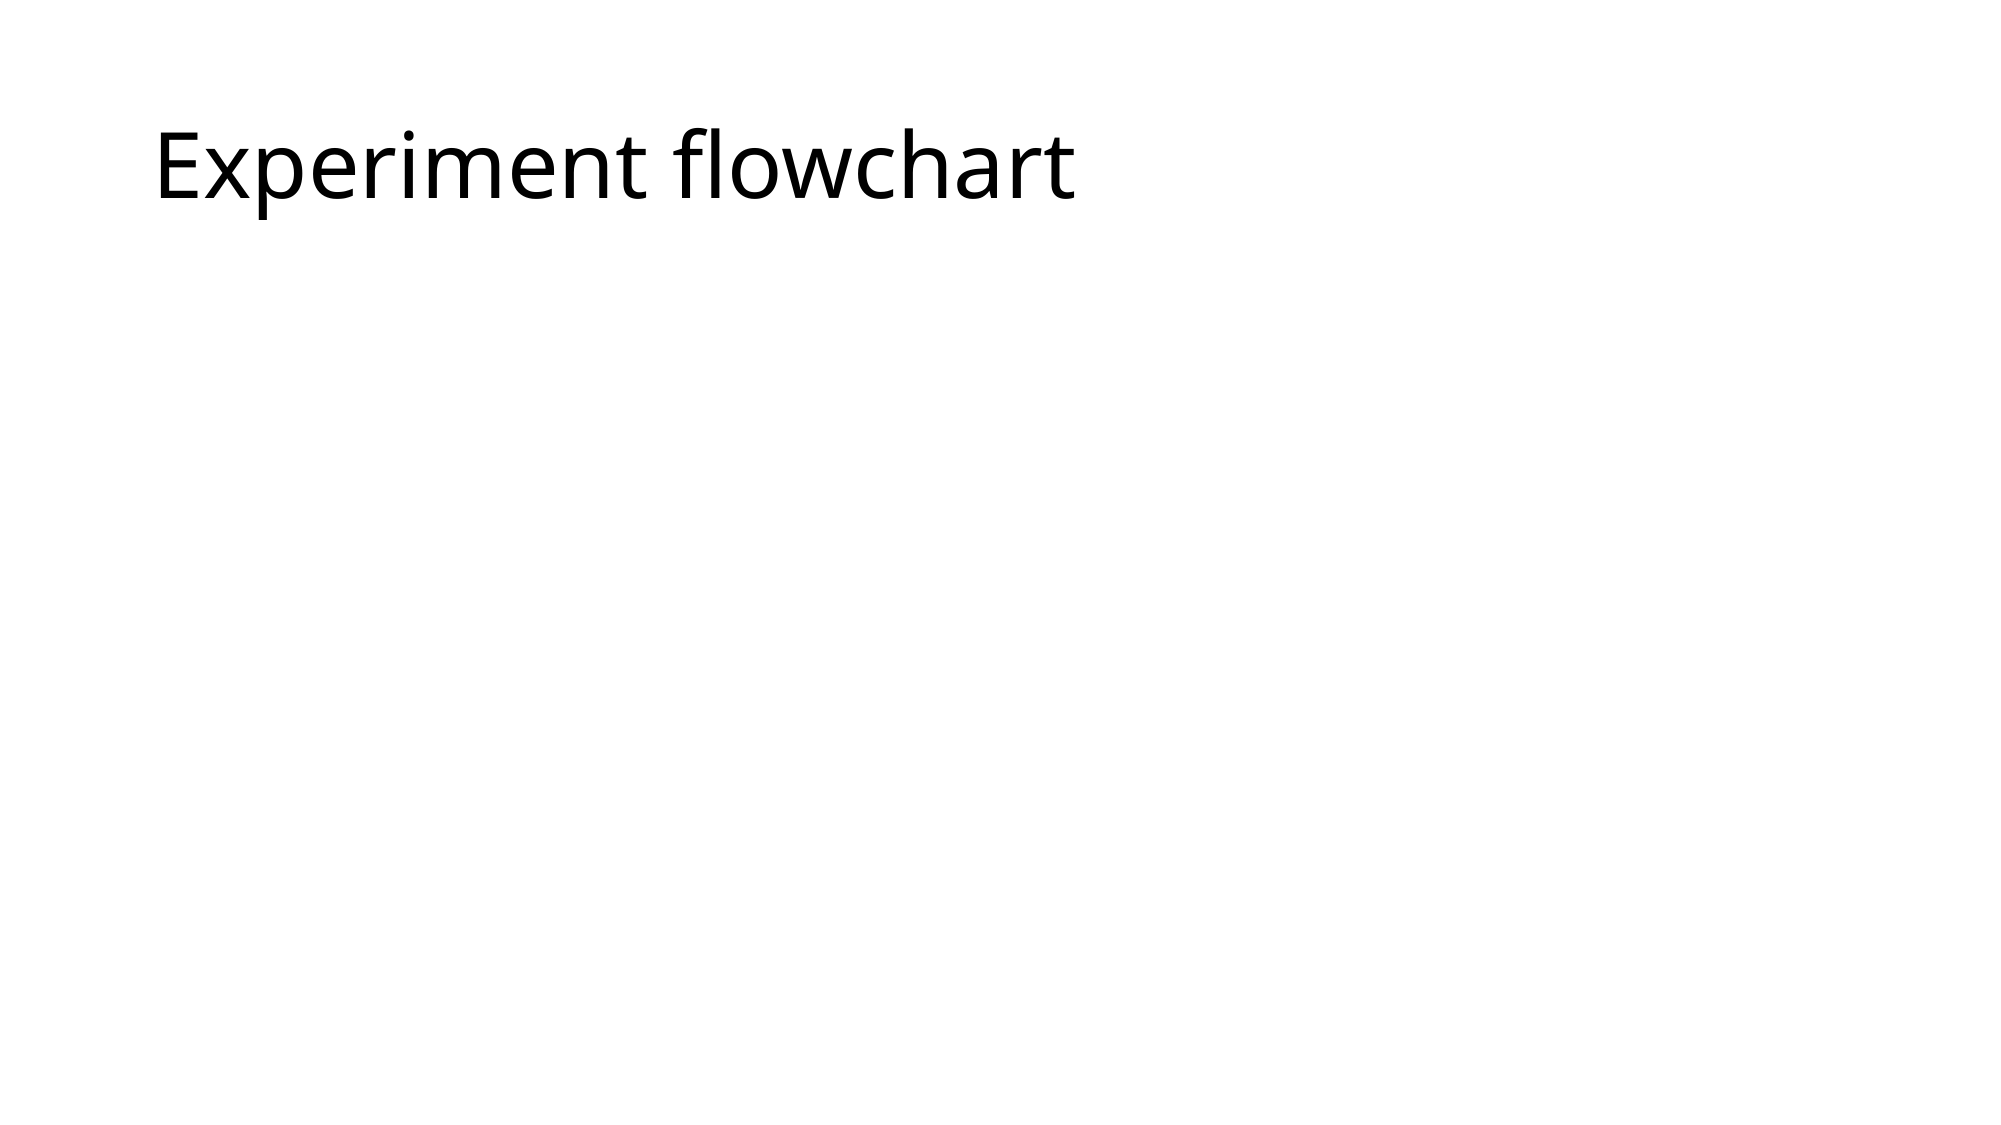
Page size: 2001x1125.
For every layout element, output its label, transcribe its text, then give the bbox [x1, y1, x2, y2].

title Experiment flowchart [137, 59, 1863, 278]
